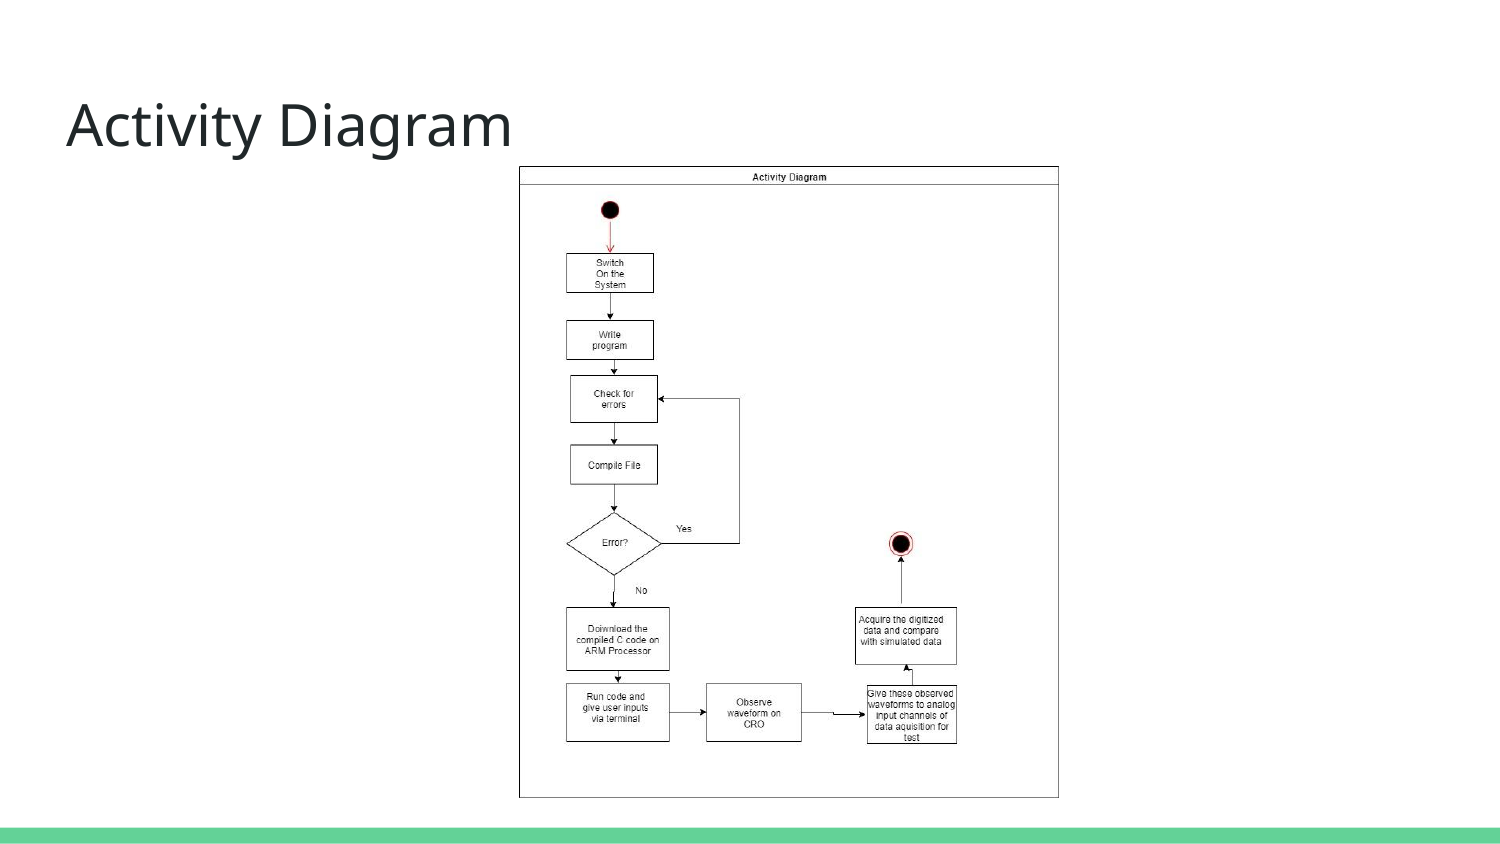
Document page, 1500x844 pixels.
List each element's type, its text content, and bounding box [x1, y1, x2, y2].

picture [519, 166, 1060, 798]
title Activity Diagram [51, 72, 1449, 167]
